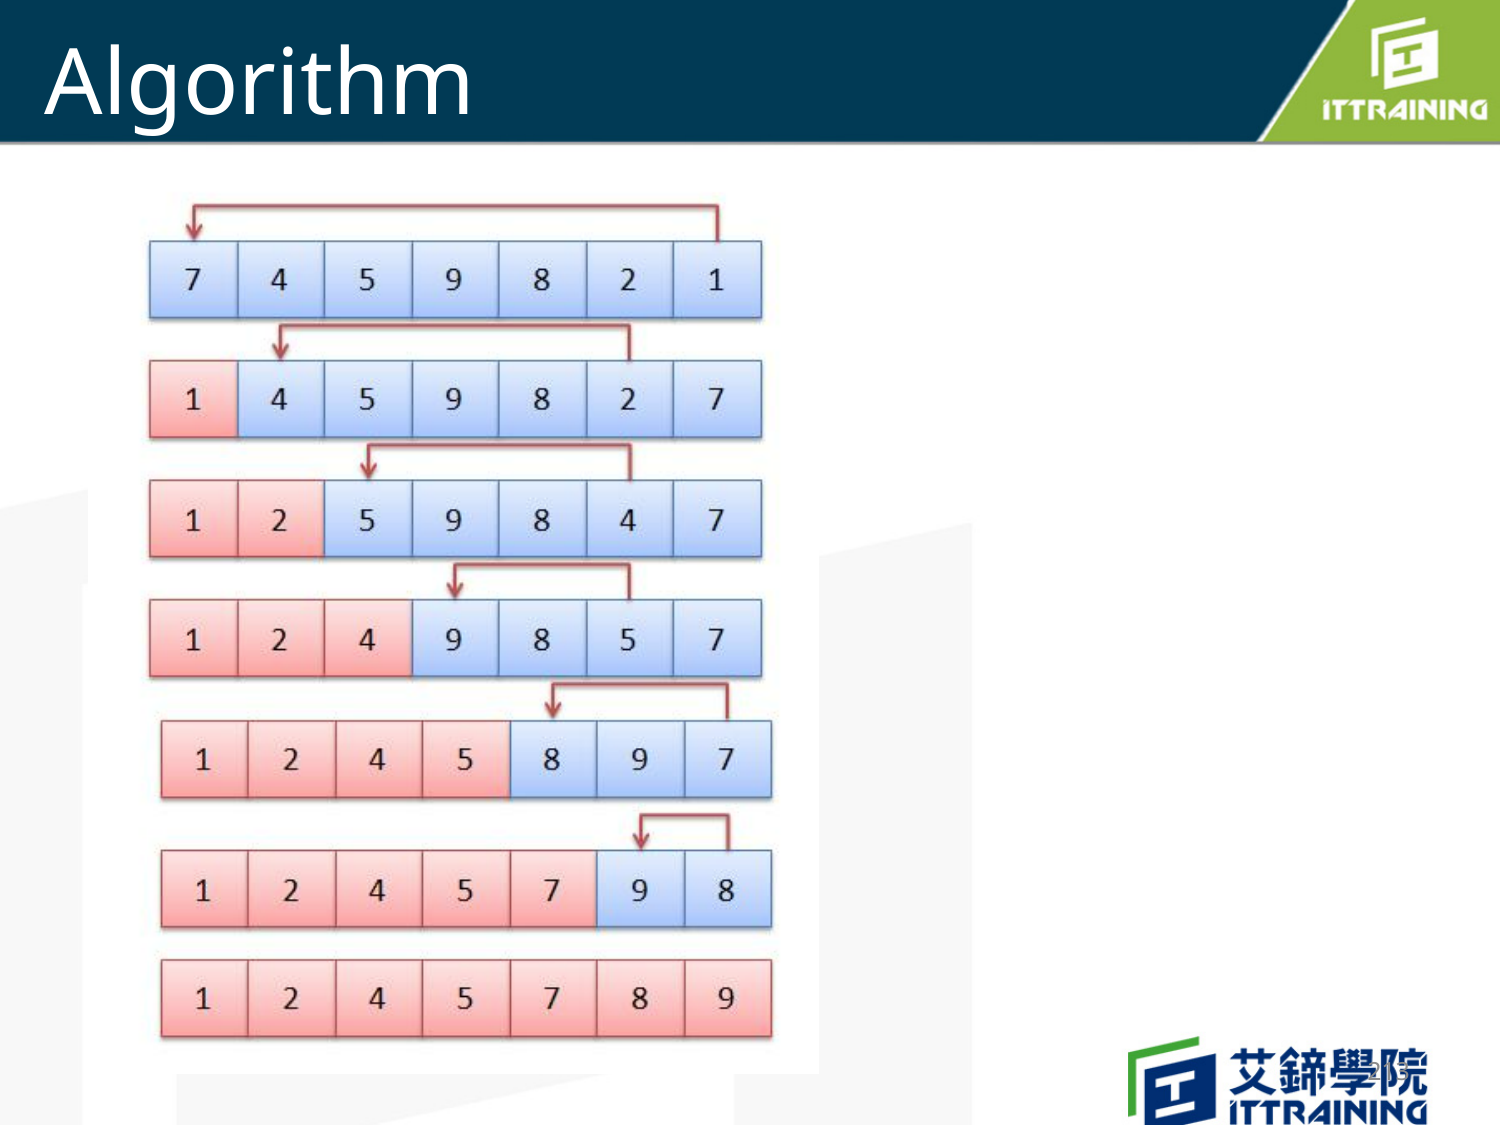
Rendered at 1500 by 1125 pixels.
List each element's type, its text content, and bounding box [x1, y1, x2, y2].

title Algorithm [29, 0, 1380, 172]
slide_number 213 [1074, 1042, 1425, 1103]
picture [0, 0, 1500, 1125]
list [88, 170, 819, 1075]
